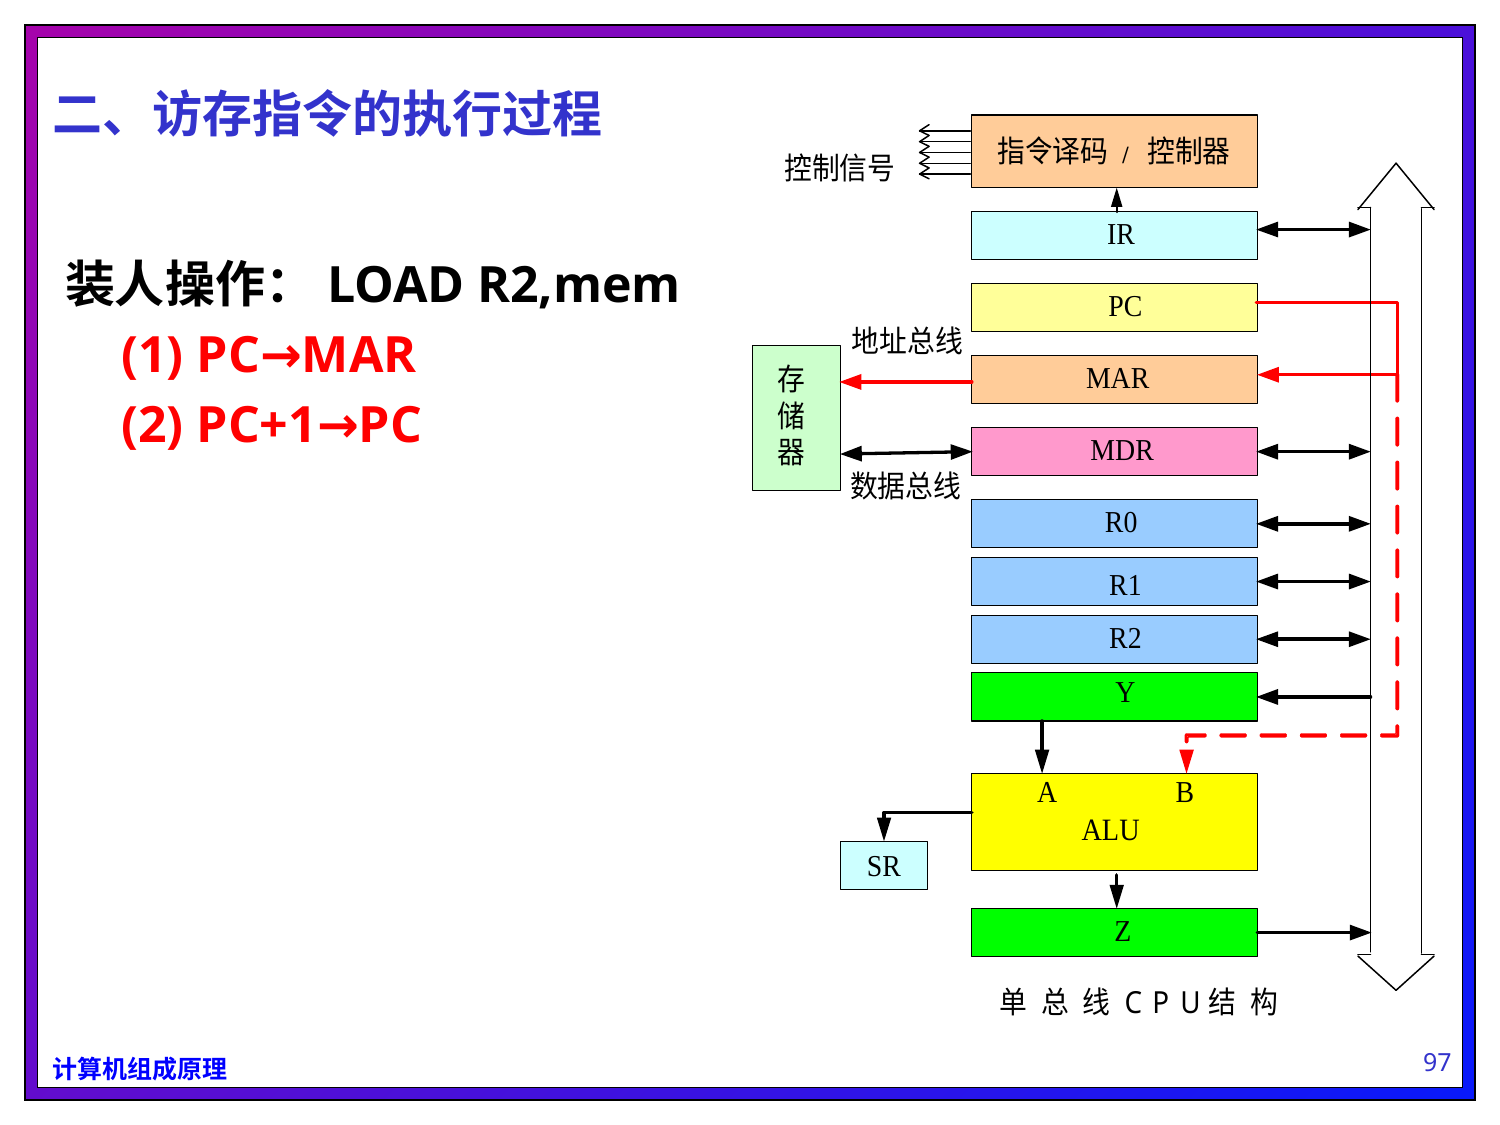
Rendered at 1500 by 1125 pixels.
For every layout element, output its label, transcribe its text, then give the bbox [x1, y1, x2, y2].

title 二、访存指令的执行过程 [37, 50, 1413, 150]
list 装人操作：LOAD R2,mem (1) PC→MAR (2) PC+1→PC [50, 174, 737, 850]
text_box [749, 112, 1437, 1026]
